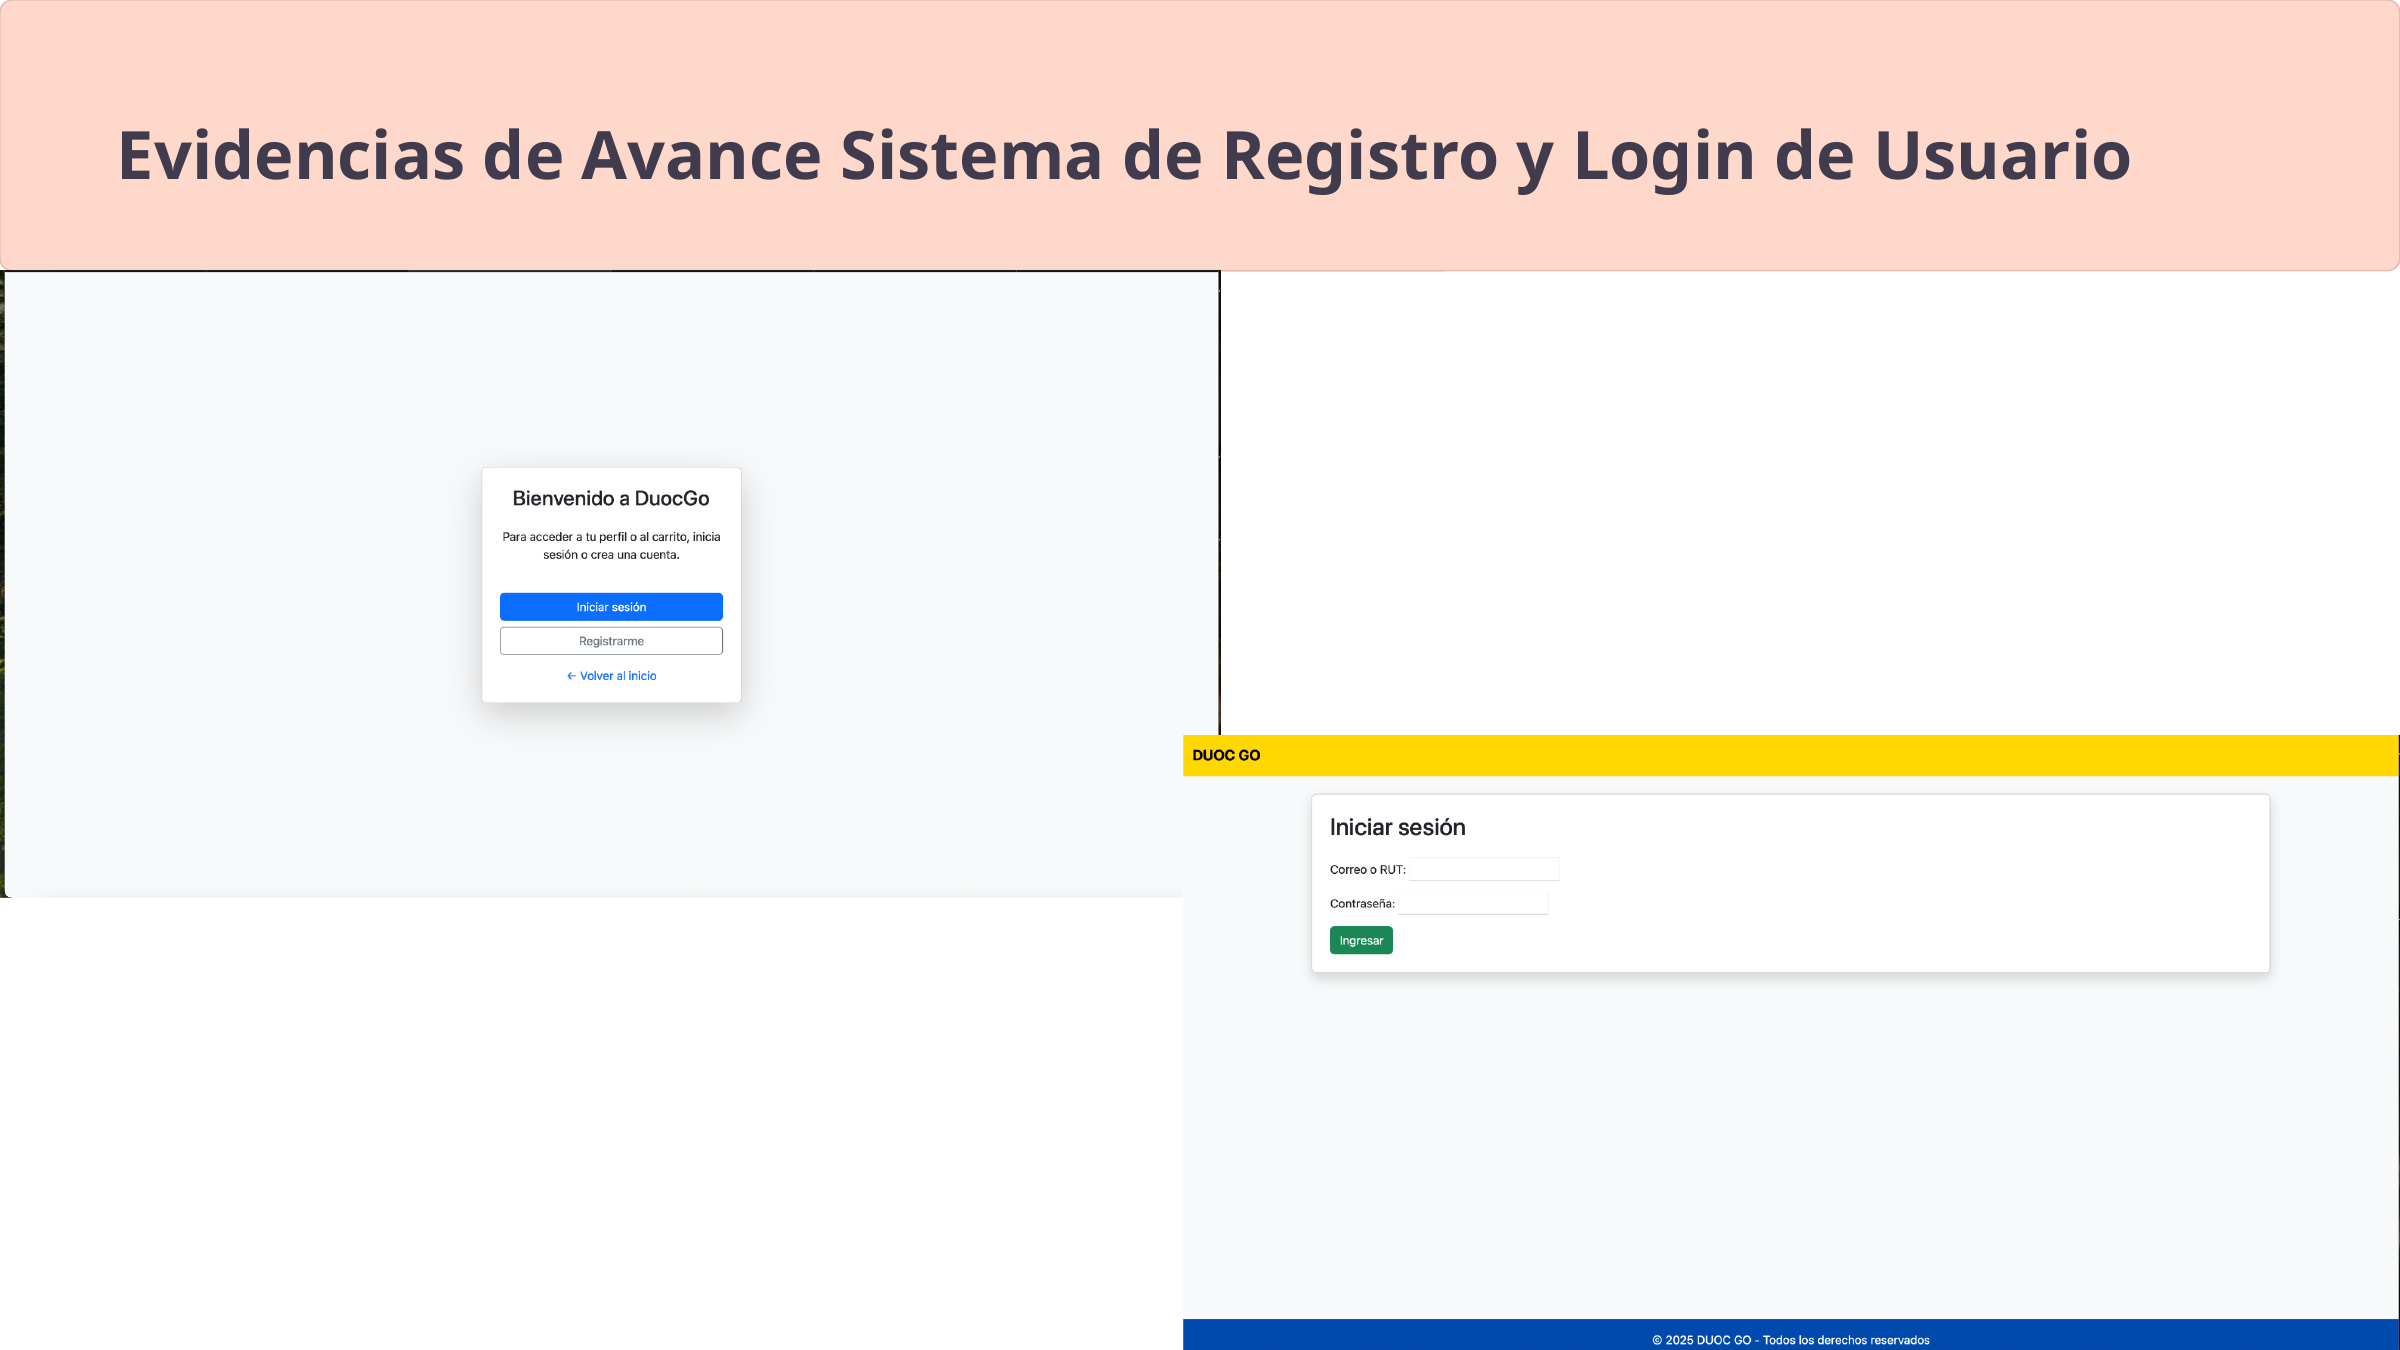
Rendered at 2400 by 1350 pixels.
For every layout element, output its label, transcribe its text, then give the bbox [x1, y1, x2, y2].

picture [0, 270, 2400, 1350]
text_box Evidencias de Avance Sistema de Registro y Login de Usuario [116, 93, 2284, 178]
text_box [0, 0, 2400, 271]
